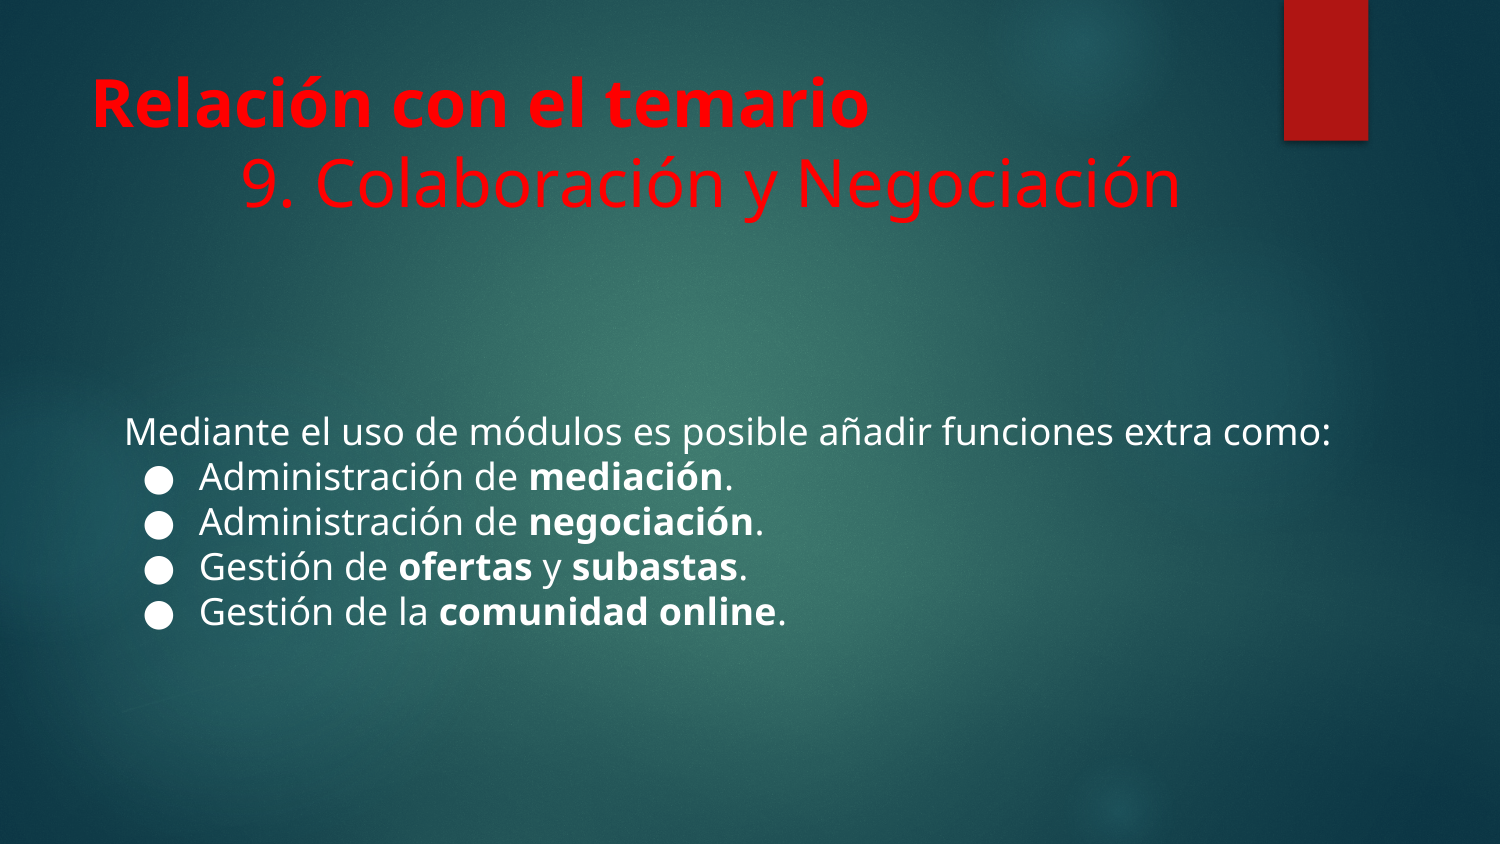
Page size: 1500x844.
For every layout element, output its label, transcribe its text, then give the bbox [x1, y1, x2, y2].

title Relación con el temario 9. Colaboración y Negociación [79, 55, 1271, 228]
text_box Mediante el uso de módulos es posible añadir funciones extra como: Administración de mediación. Administración de negociación. Gestión de ofertas y subastas. Gestión de la comunidad online. [108, 259, 1375, 783]
picture [0, 0, 1500, 844]
